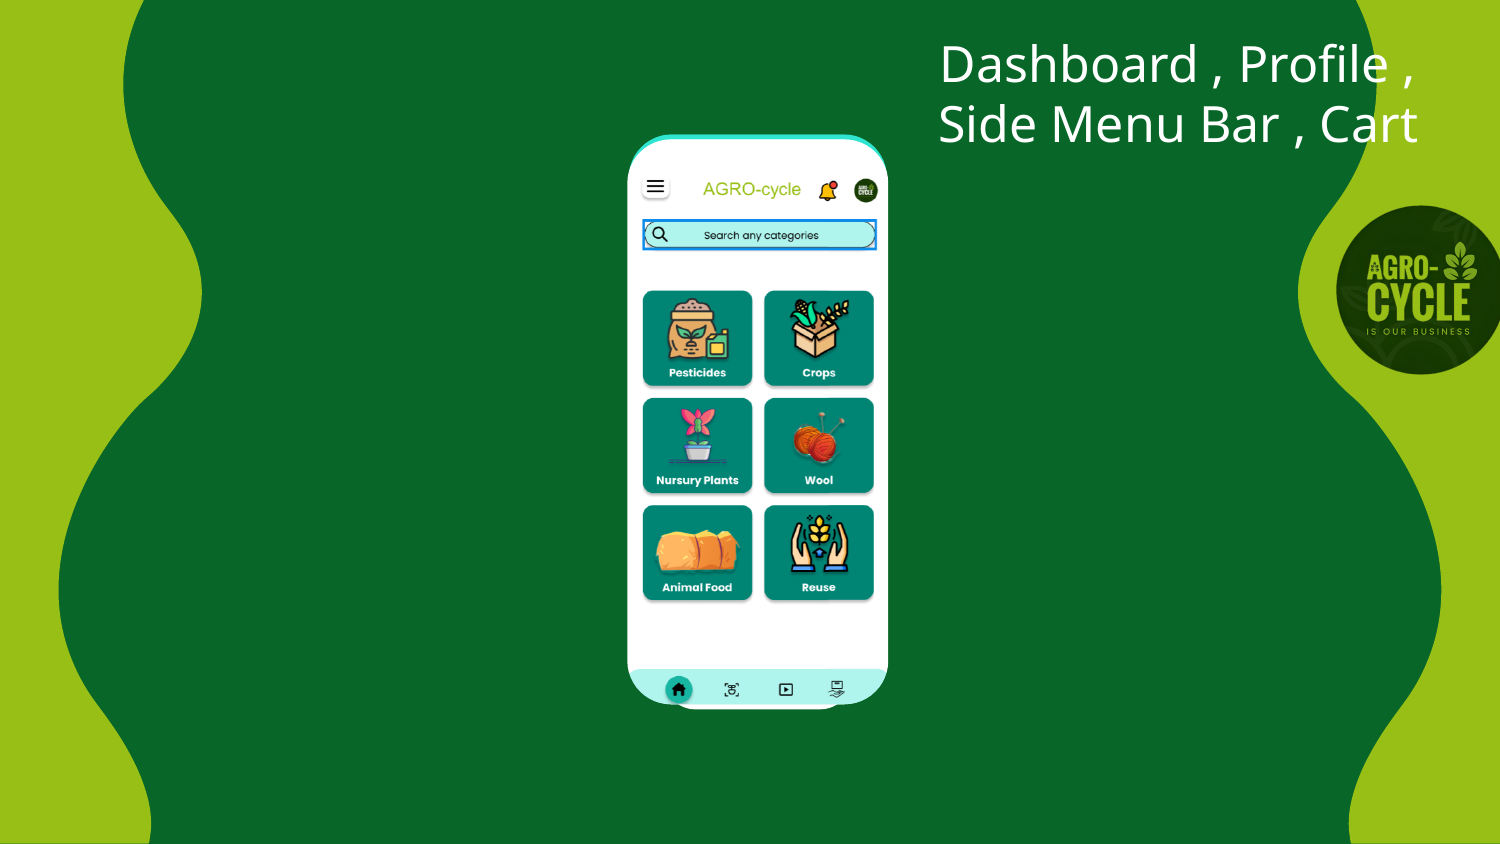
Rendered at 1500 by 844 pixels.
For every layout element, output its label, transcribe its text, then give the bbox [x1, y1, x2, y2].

picture [1336, 205, 1500, 375]
picture [627, 134, 889, 710]
title Dashboard , Profile , Side Menu Bar , Cart [914, 17, 1443, 222]
